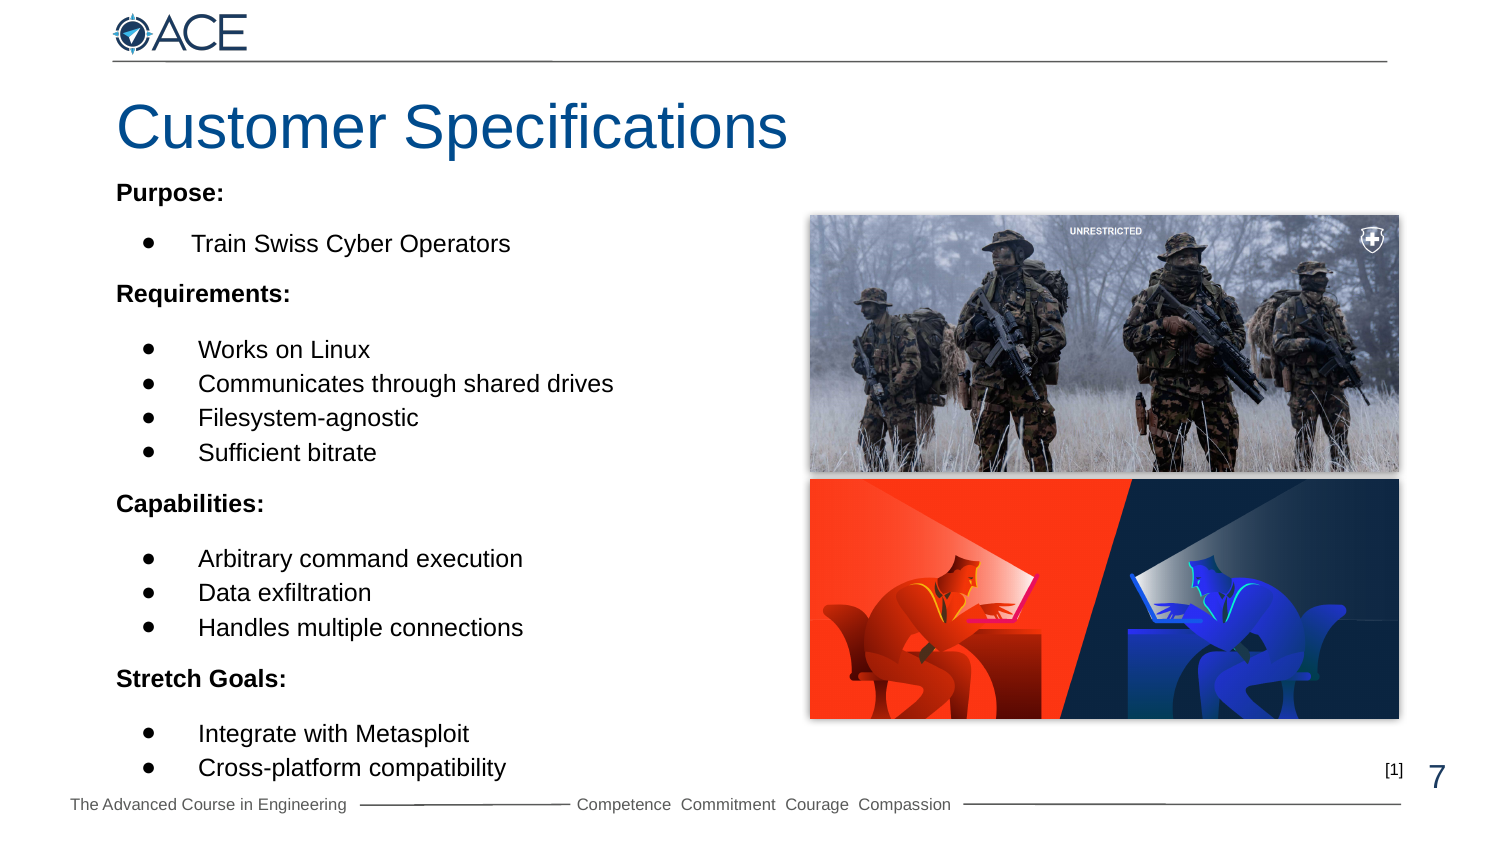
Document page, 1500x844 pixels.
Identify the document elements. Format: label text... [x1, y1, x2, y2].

picture [810, 215, 1399, 472]
picture [810, 478, 1399, 719]
text_box Customer Specifications [101, 78, 1399, 178]
picture [112, 13, 247, 55]
text_box Purpose: Train Swiss Cyber Operators Requirements: Works on Linux Communicates through shared drives Filesystem-agnostic Sufficient bitrate Capabilities: Arbitrary command execution Data exfiltration Handles multiple connections Stretch Goals: Integrate with Metasploit Cross-platform compatibility [101, 168, 811, 791]
text_box [1] [1369, 748, 1425, 789]
